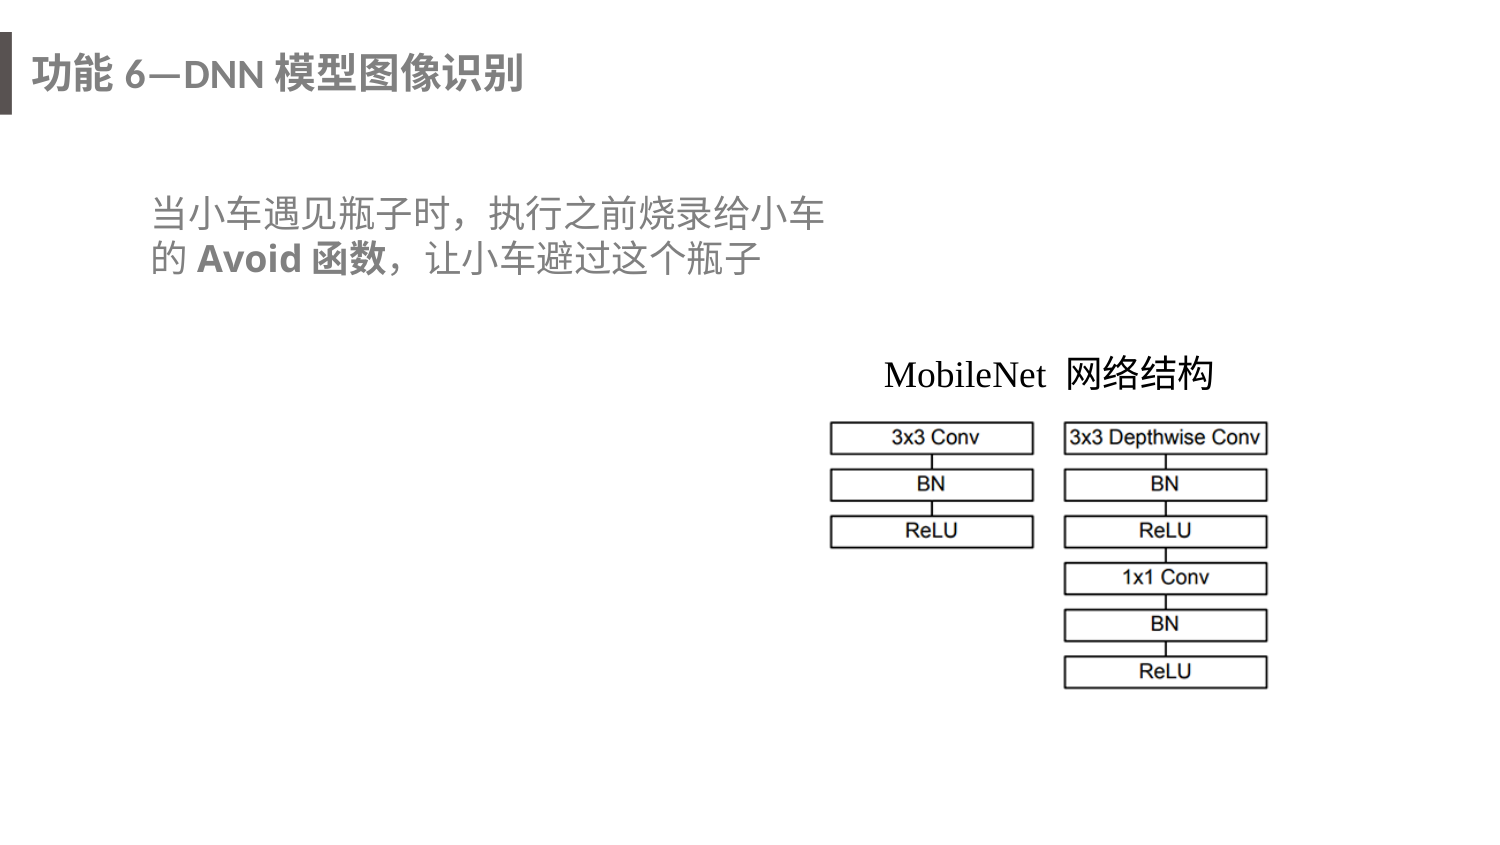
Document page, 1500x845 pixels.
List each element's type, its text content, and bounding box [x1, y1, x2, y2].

text_box 功能6—DNN模型图像识别 [10, 0, 547, 144]
text_box 当小车遇见瓶子时，执行之前烧录给小车的Avoid函数，让小车避过这个瓶子 [135, 183, 872, 288]
picture [819, 402, 1280, 699]
text_box MobileNet 网络结构 [869, 342, 1230, 401]
text_box [405, 116, 1075, 330]
